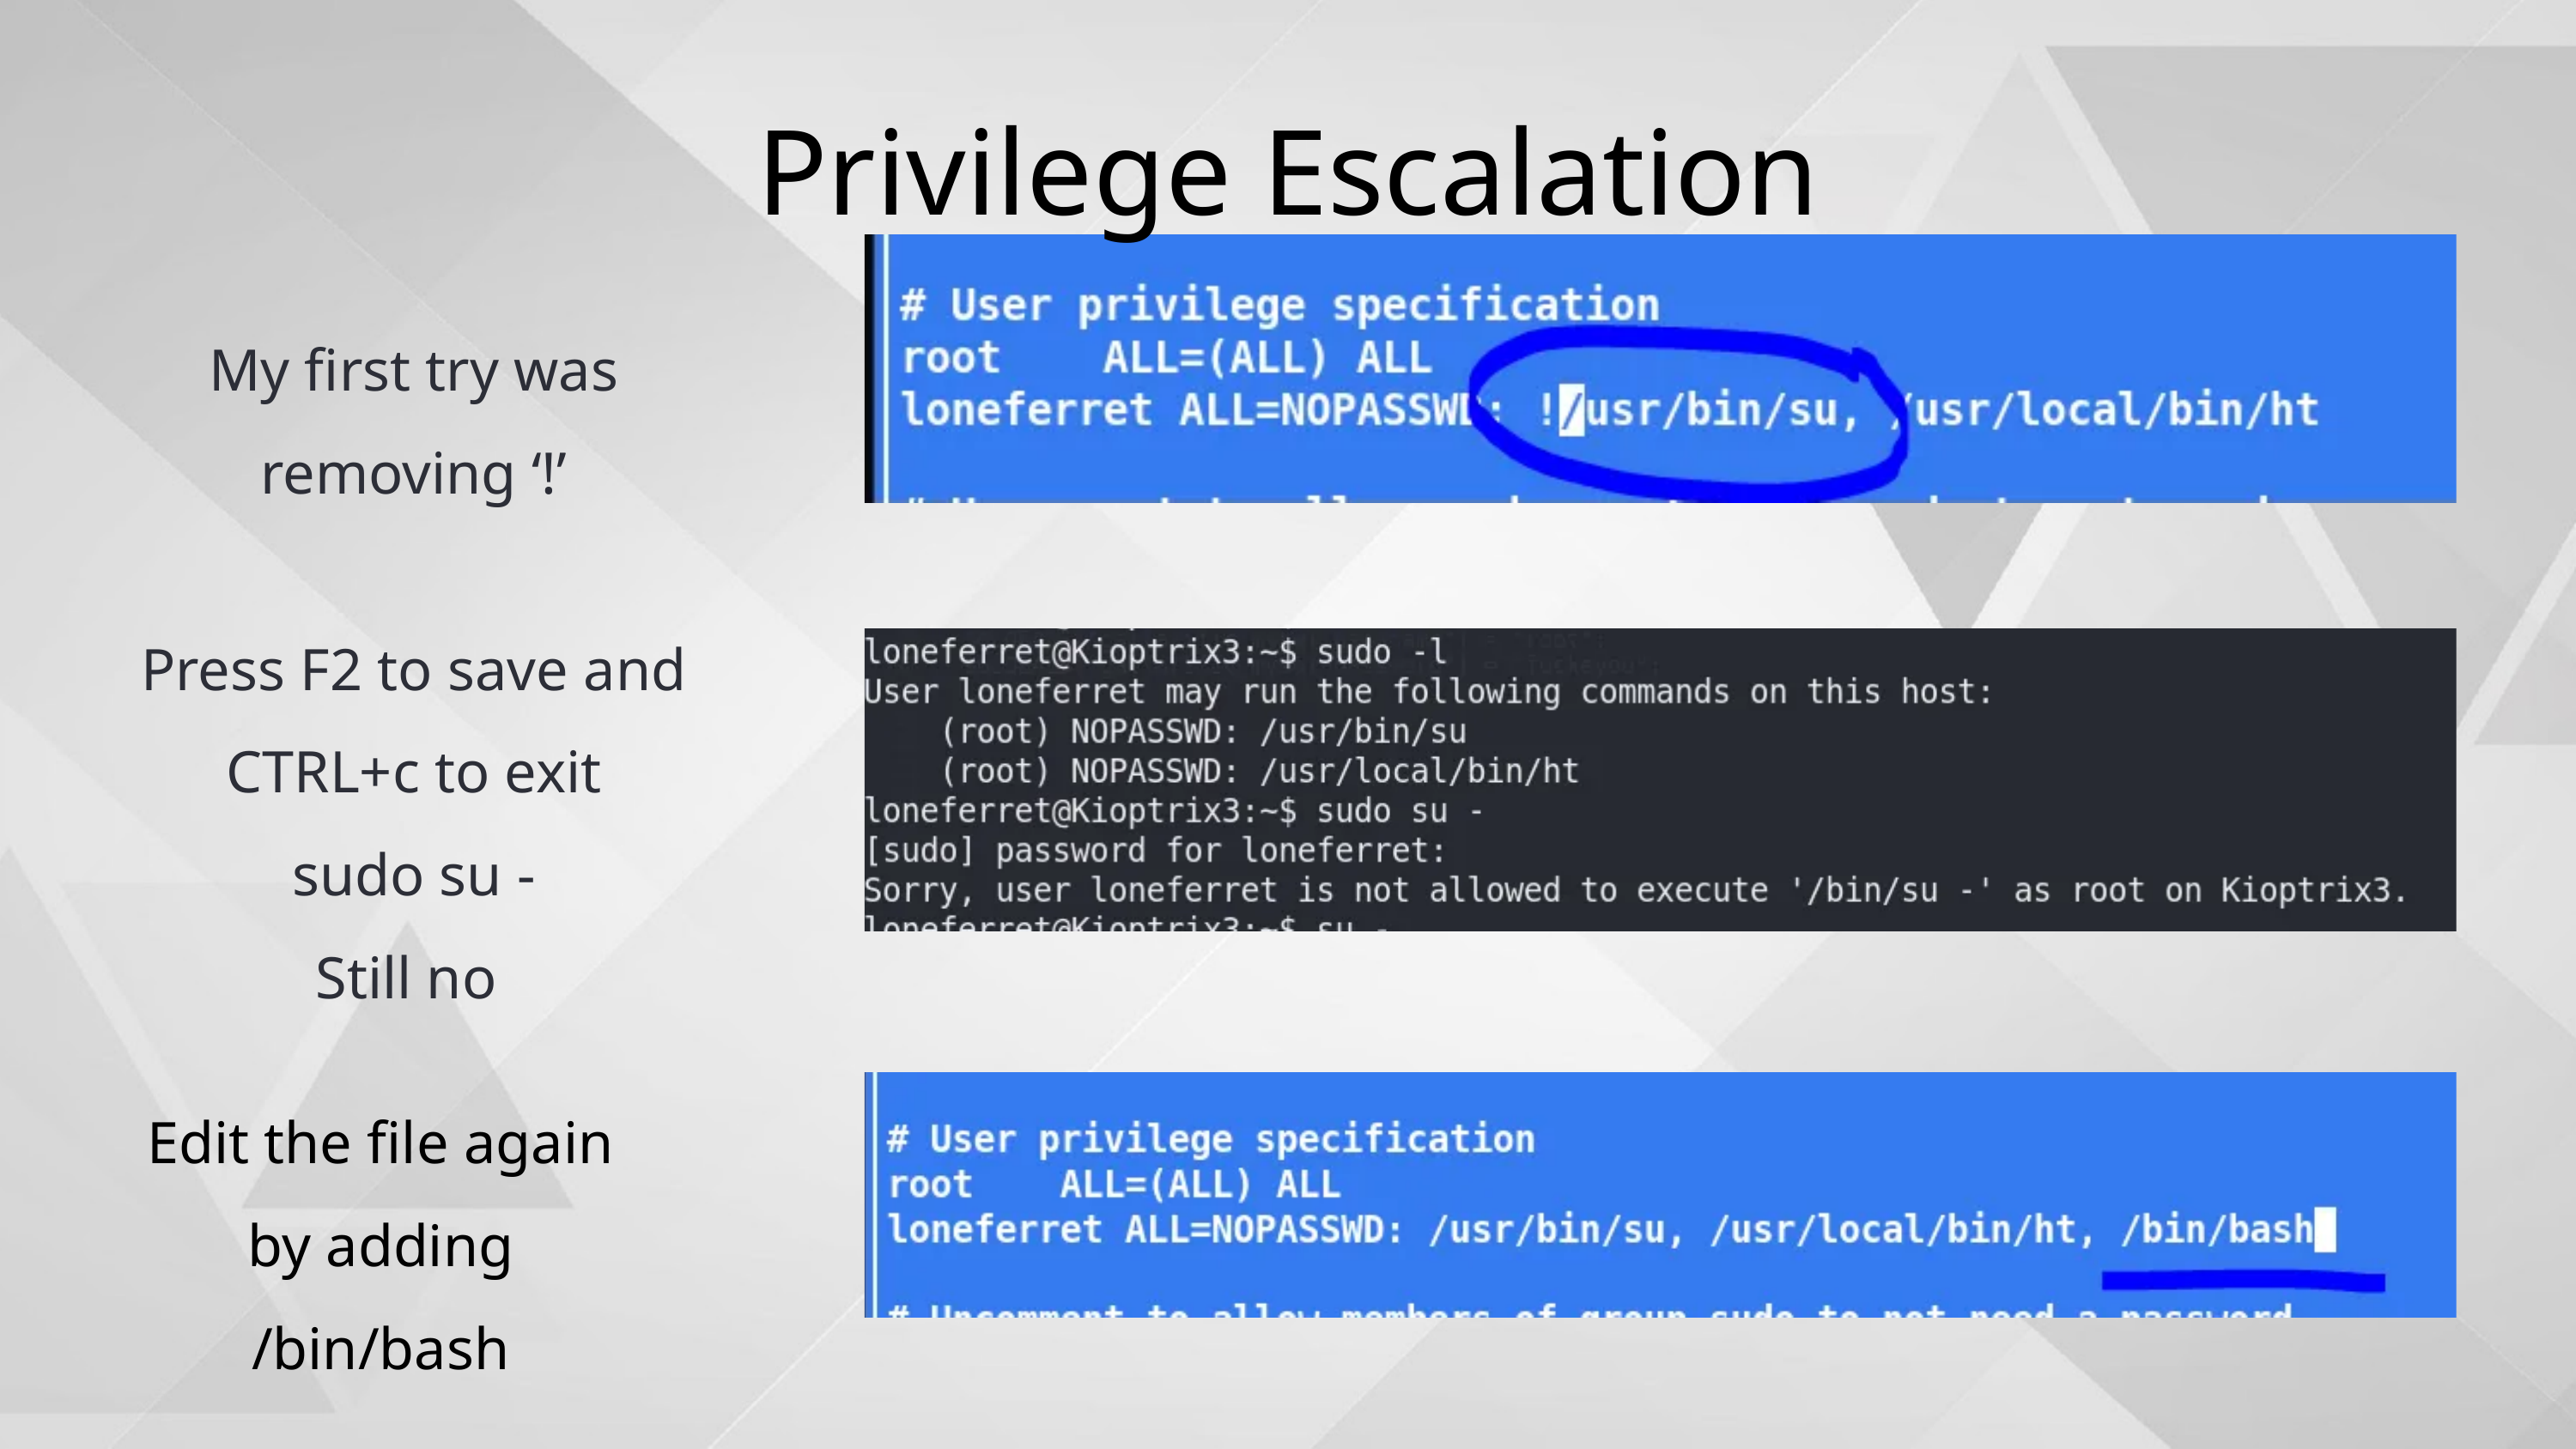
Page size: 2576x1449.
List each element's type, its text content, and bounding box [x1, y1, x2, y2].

text_box [0, 0, 2576, 1449]
text_box [864, 234, 2457, 503]
text_box Edit the file again by adding /bin/bash [119, 1072, 642, 1382]
text_box [864, 628, 2457, 931]
text_box Privilege Escalation [440, 41, 2136, 239]
text_box My first try was removing ‘!’ [145, 299, 683, 506]
text_box Press F2 to save and CTRL+c to exit sudo su - Still no [83, 598, 744, 1011]
text_box [864, 1072, 2457, 1318]
